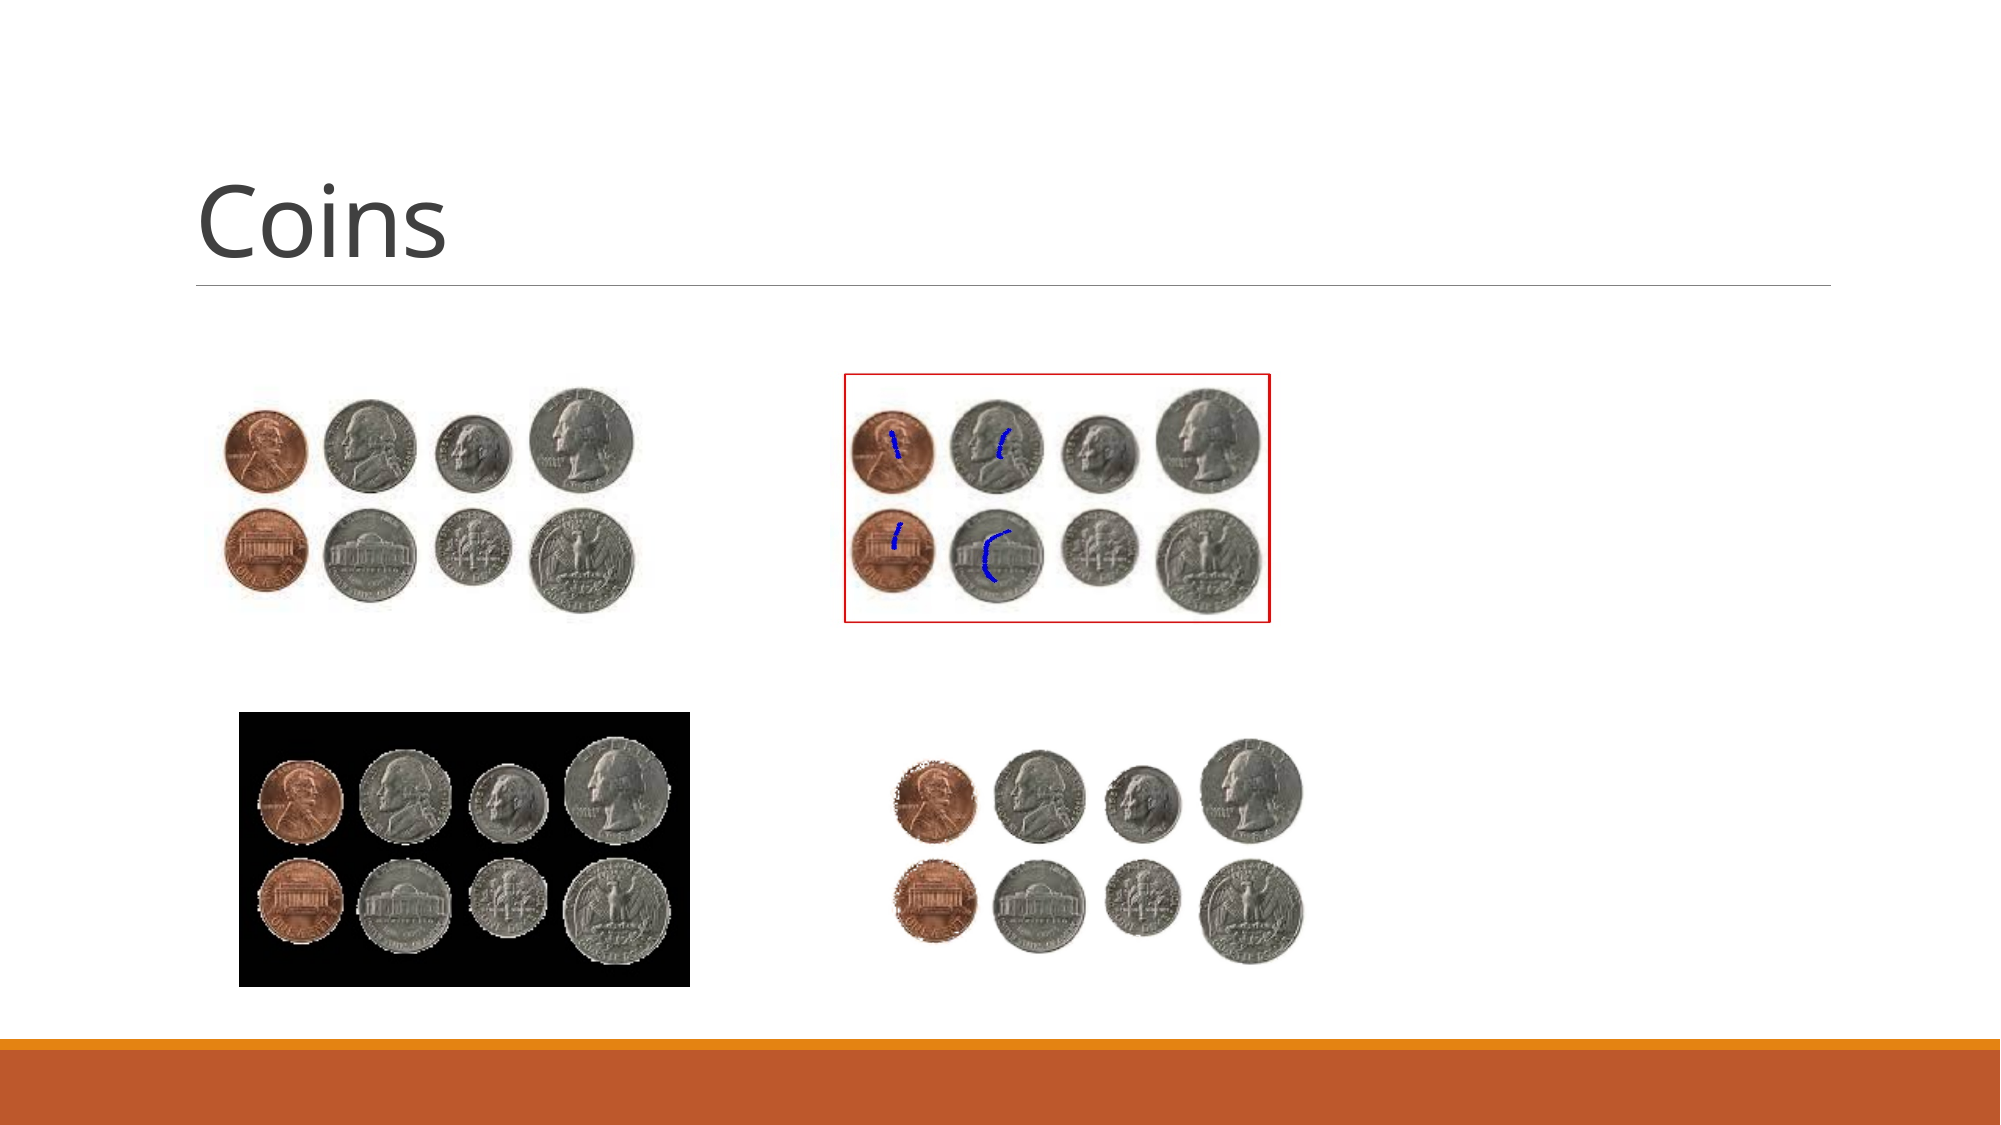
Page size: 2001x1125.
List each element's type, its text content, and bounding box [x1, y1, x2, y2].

title Coins [180, 47, 1830, 285]
picture [238, 712, 690, 987]
picture [829, 361, 1282, 637]
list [203, 361, 655, 637]
picture [872, 712, 1324, 987]
